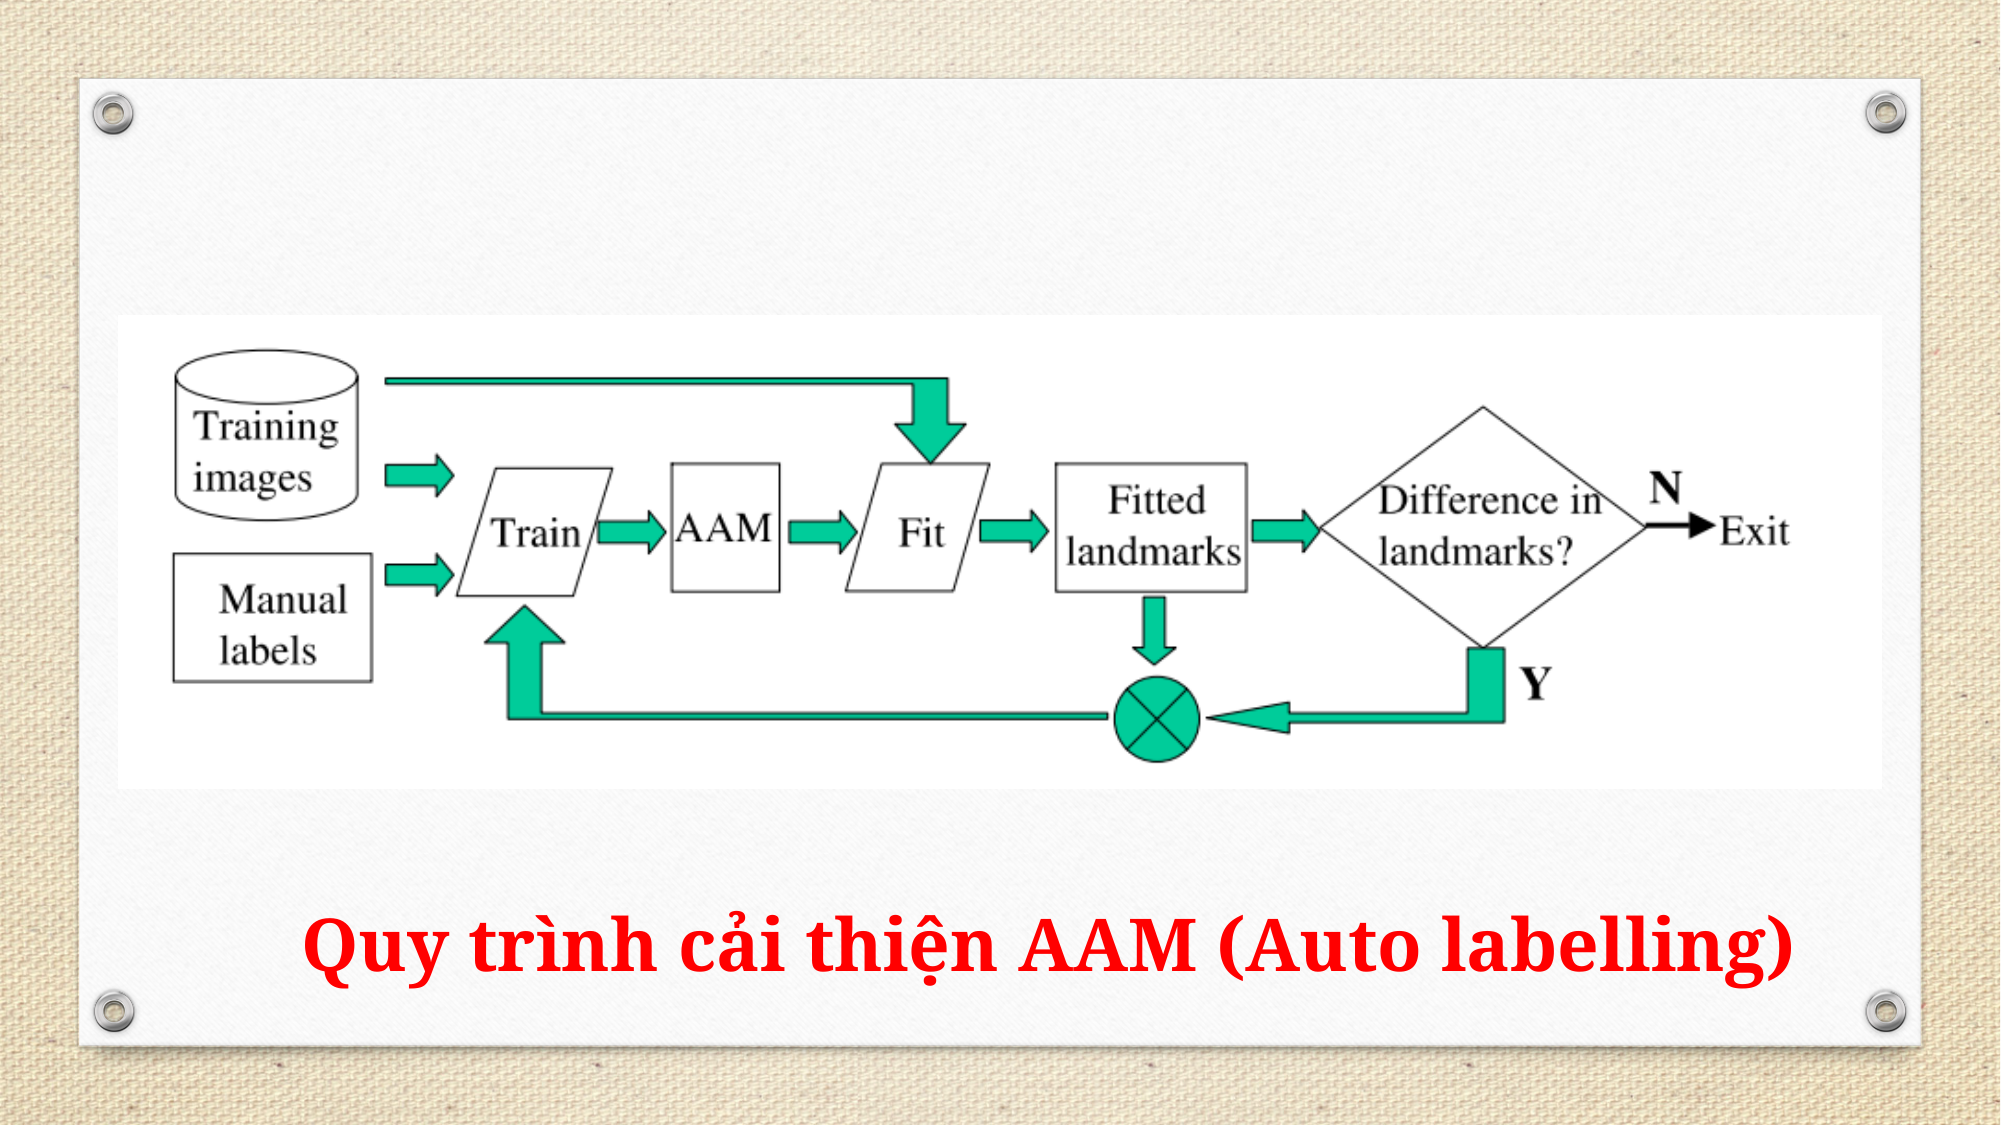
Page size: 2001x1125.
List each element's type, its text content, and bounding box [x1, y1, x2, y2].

text_box Quy trình cải thiện AAM (Auto labelling) [286, 891, 1813, 994]
picture [0, 0, 2001, 1125]
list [118, 315, 1882, 789]
